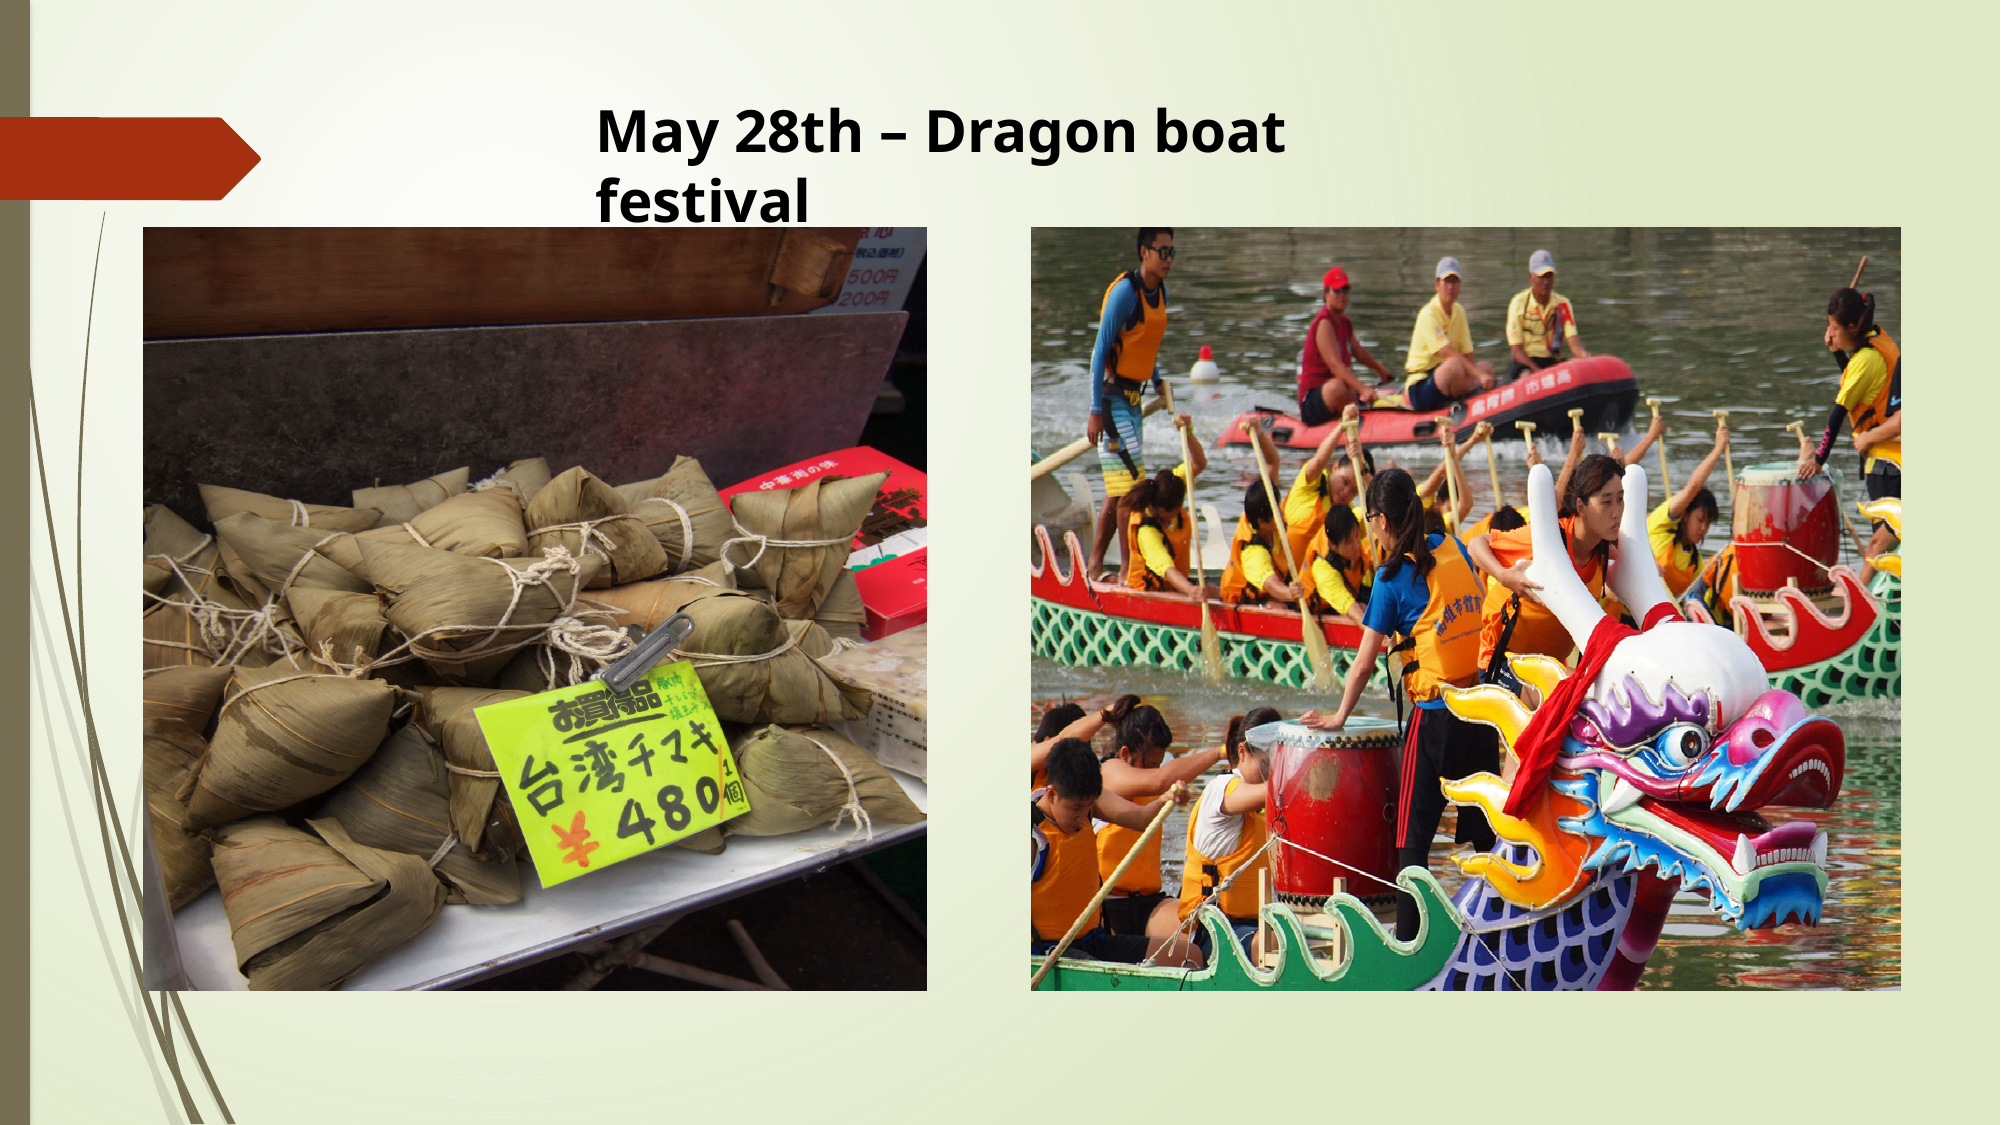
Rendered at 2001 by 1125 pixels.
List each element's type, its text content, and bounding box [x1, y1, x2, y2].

picture [143, 227, 927, 991]
picture [1031, 227, 1901, 991]
text_box May 28th – Dragon boat festival [581, 86, 1518, 242]
